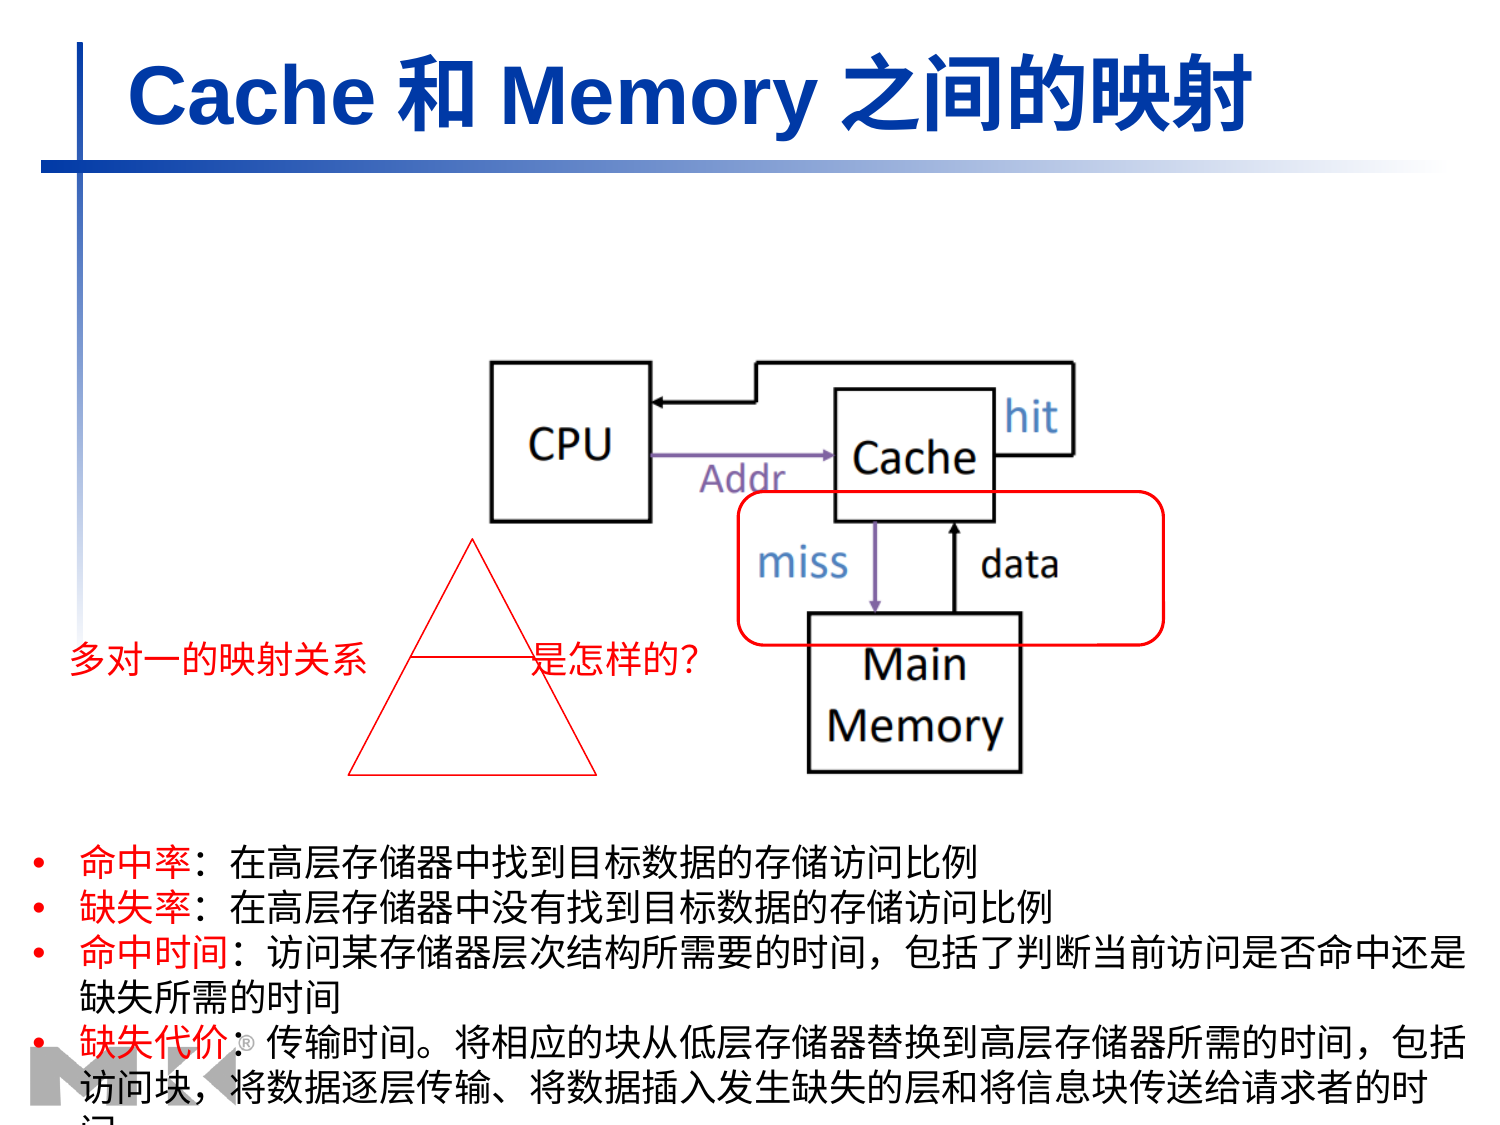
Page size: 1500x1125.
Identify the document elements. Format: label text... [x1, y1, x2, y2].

text_box Di [815, 161, 819, 173]
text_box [17, 832, 1500, 1125]
text_box Di [793, 161, 797, 173]
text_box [722, 161, 726, 173]
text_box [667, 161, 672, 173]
text_box IF [612, 161, 617, 173]
picture [454, 325, 1249, 799]
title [111, 32, 1468, 150]
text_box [700, 161, 706, 173]
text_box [53, 573, 535, 776]
text_box [436, 161, 440, 173]
